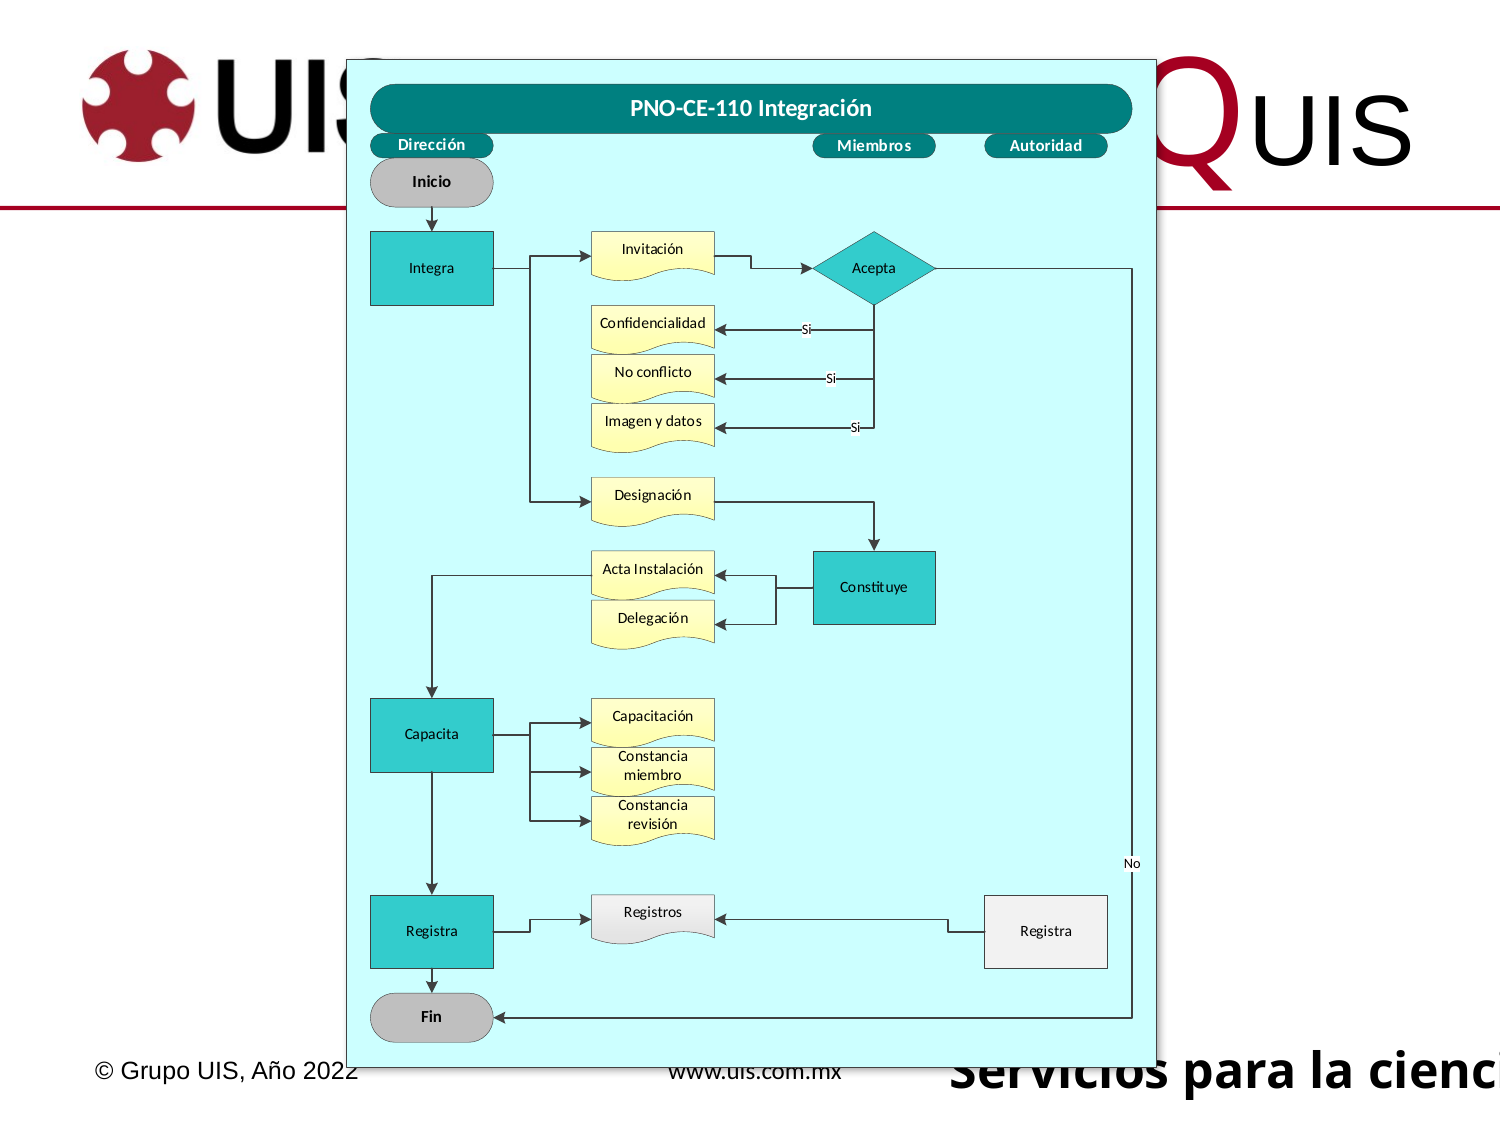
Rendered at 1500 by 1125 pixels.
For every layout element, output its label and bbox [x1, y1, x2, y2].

picture [79, 46, 1158, 1069]
